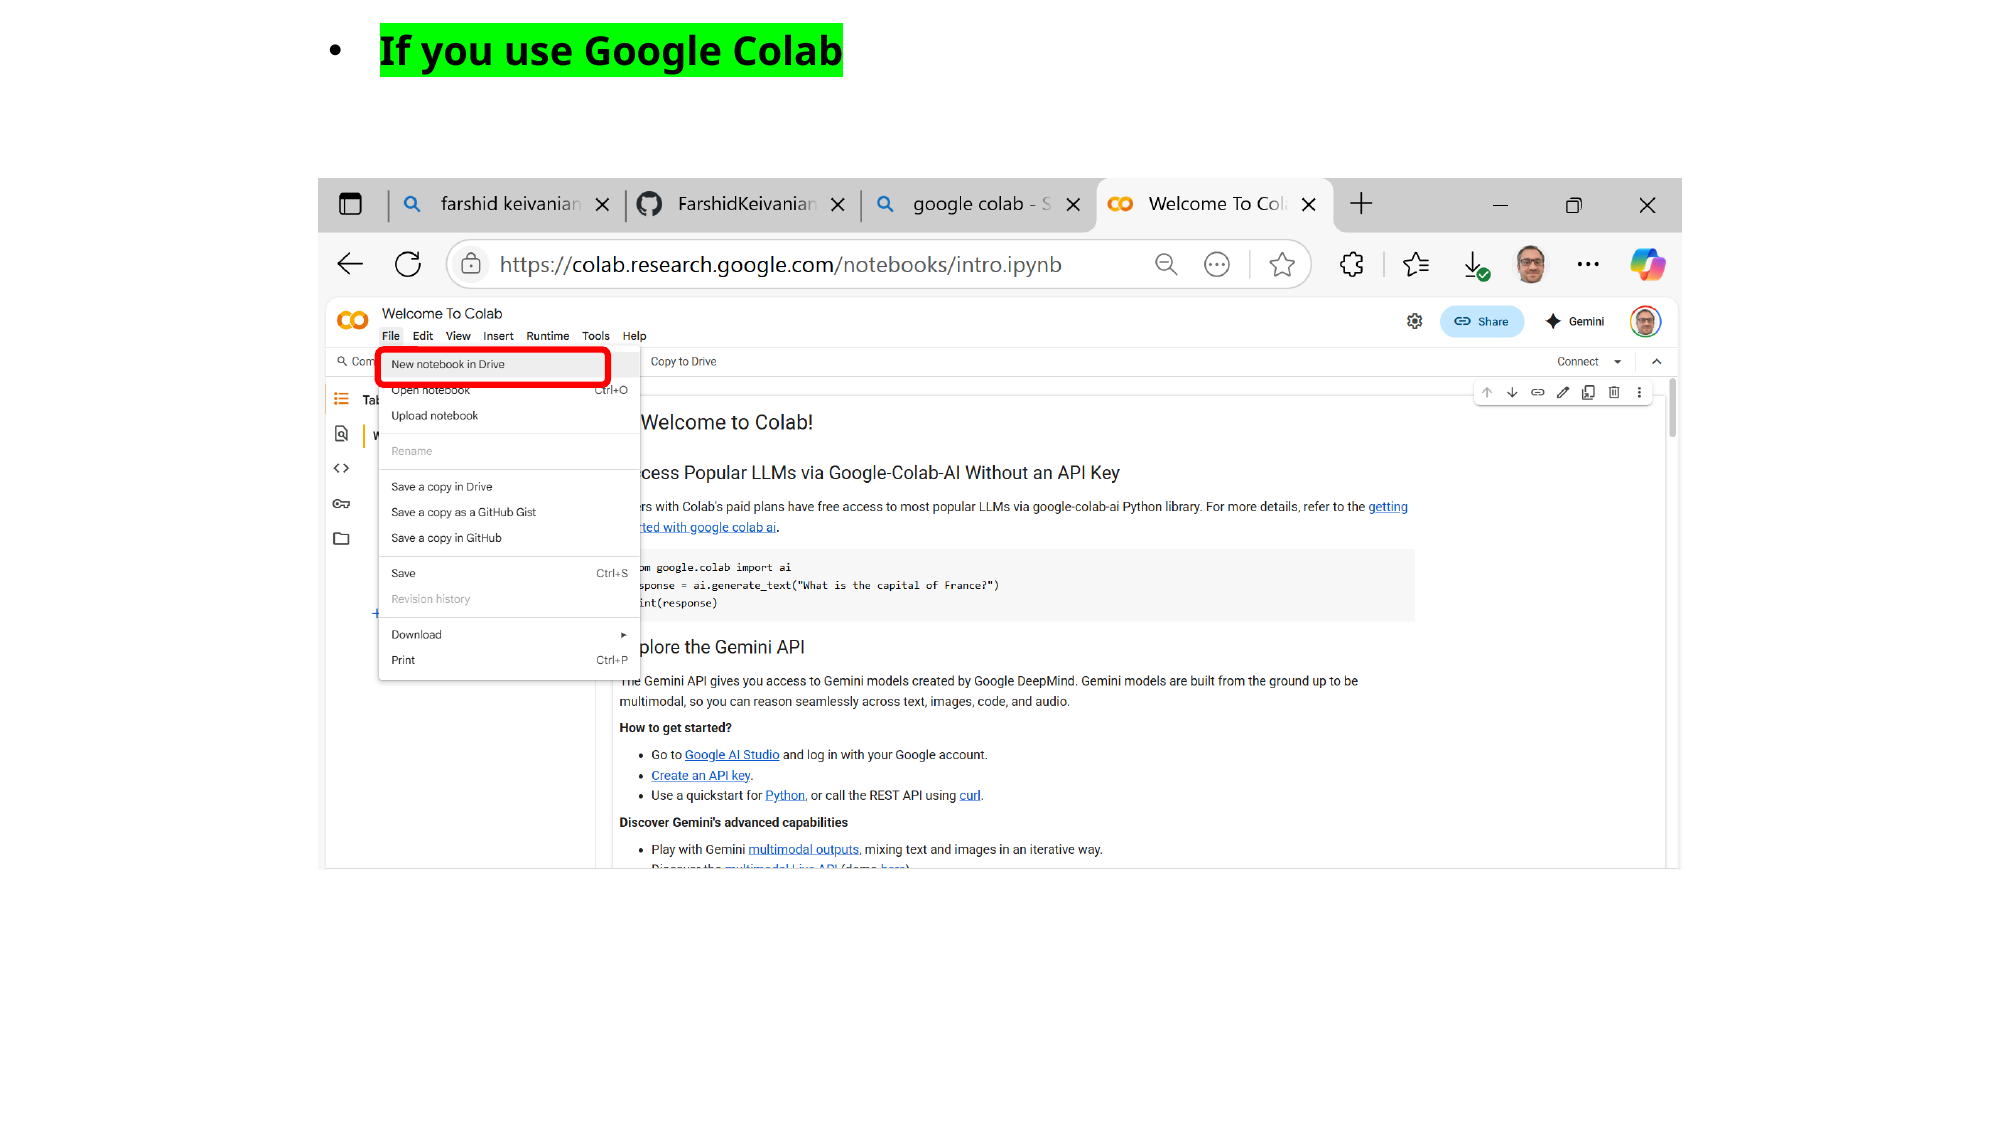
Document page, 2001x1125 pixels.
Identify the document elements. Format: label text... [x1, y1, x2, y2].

picture [317, 178, 1683, 870]
text_box If you use Google Colab [318, 0, 1627, 79]
